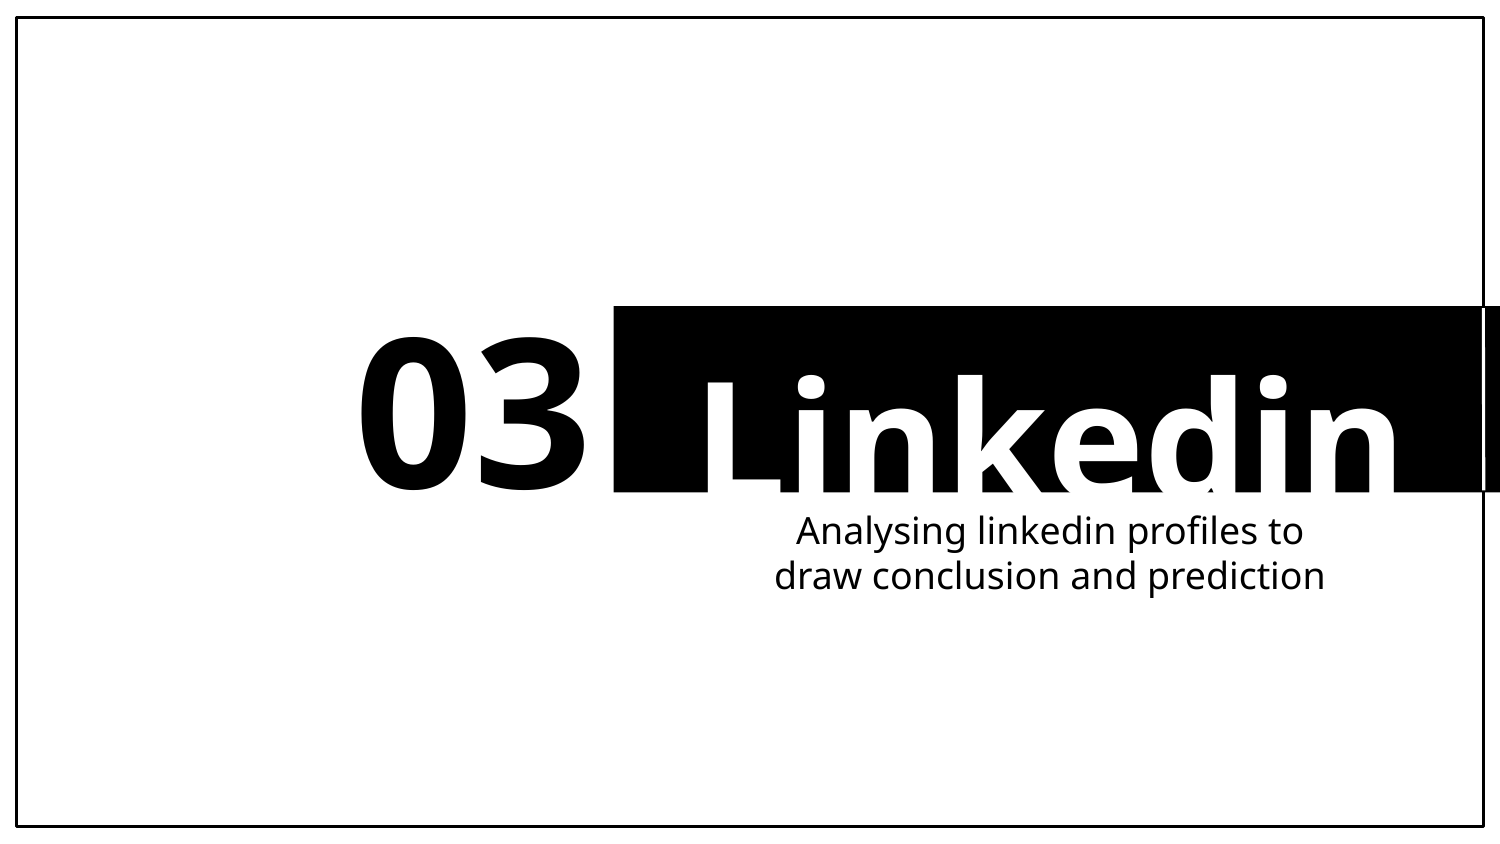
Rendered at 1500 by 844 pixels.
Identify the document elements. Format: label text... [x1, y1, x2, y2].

title 03 [336, 328, 610, 482]
subtitle Analysing linkedin profiles to draw conclusion and prediction [736, 552, 1365, 657]
title Linkedin [670, 320, 1431, 523]
